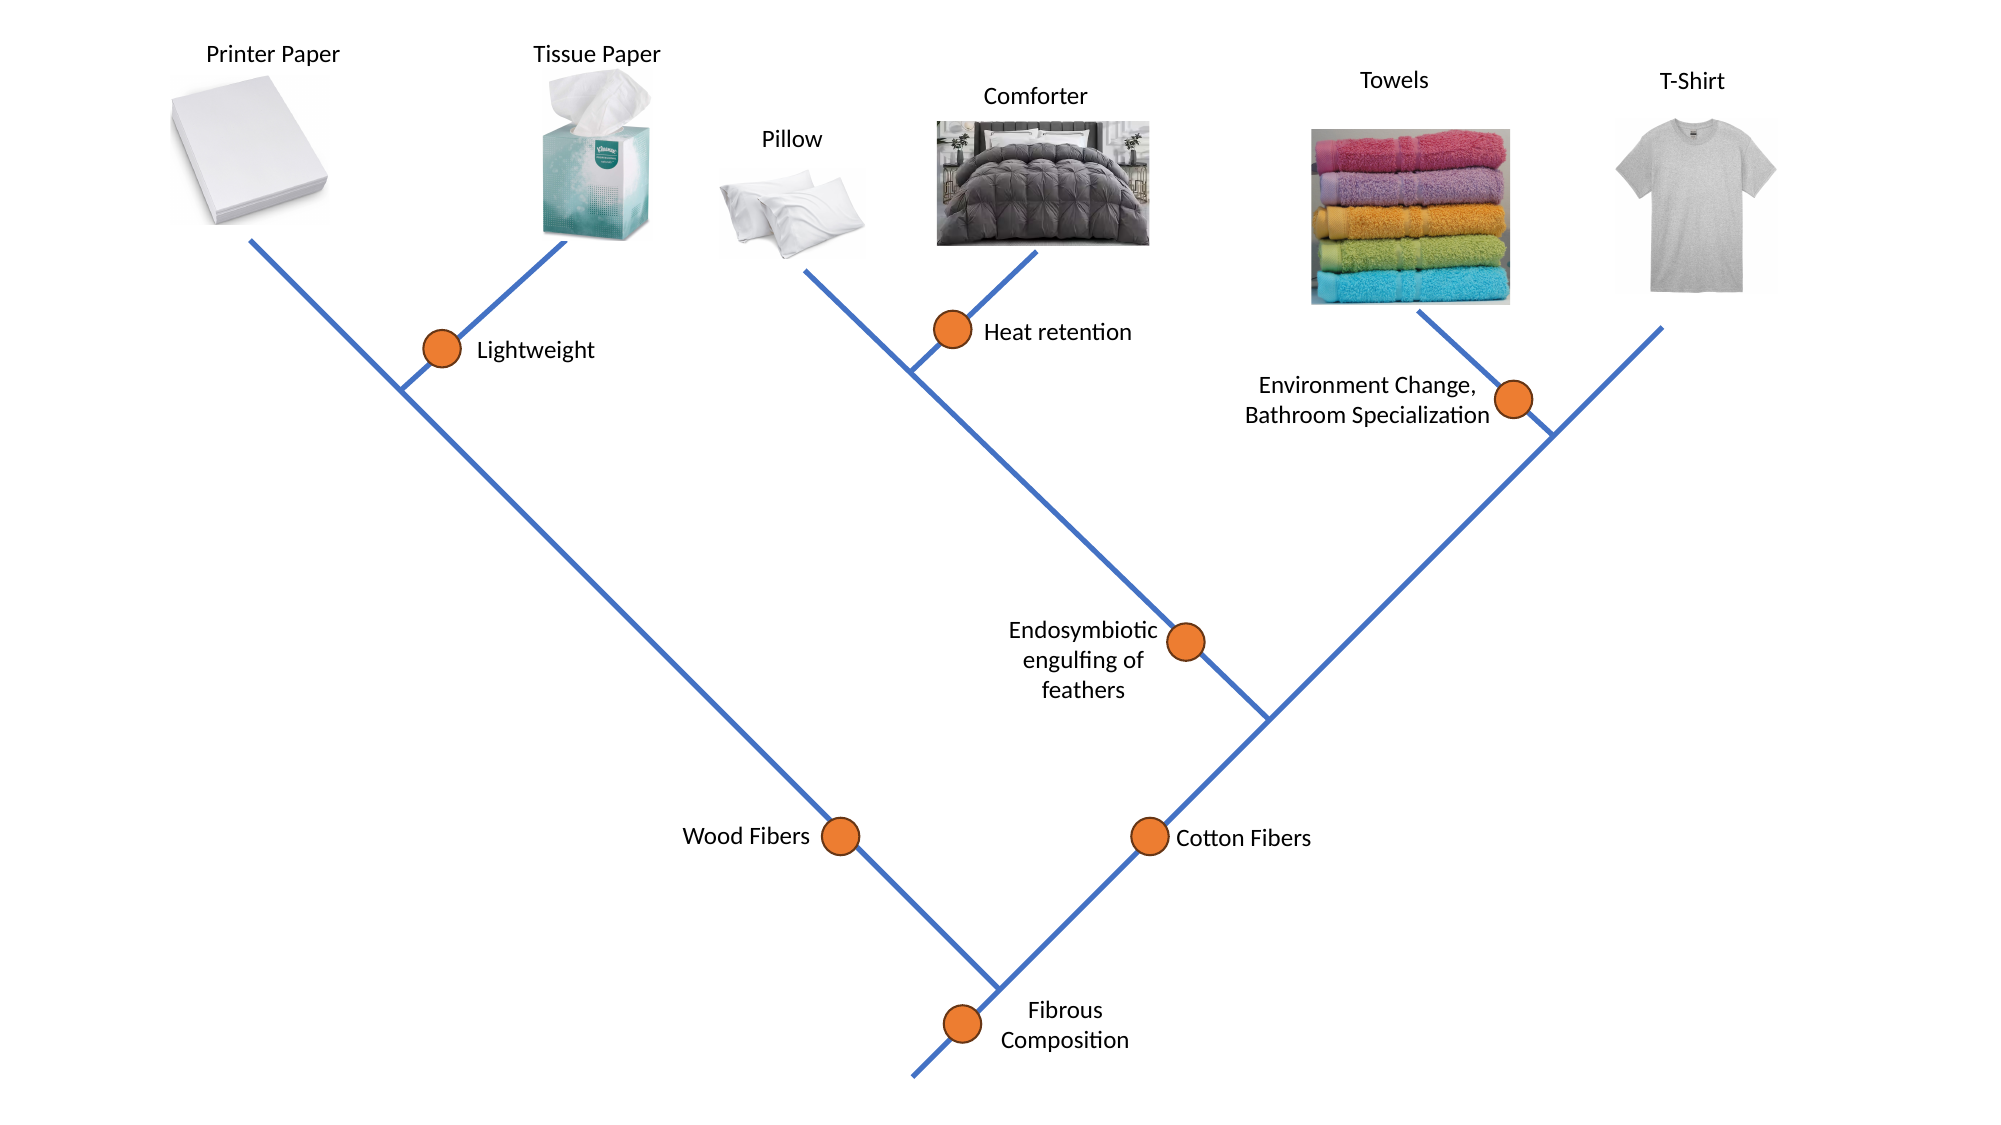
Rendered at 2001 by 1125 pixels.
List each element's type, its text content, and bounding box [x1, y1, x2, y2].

picture [170, 74, 330, 225]
picture [936, 121, 1150, 246]
text_box Pillow [708, 114, 877, 160]
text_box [804, 270, 1270, 721]
text_box T-Shirt [1608, 56, 1778, 102]
text_box Printer Paper [189, 30, 358, 76]
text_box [400, 240, 566, 391]
picture [542, 68, 653, 241]
text_box Towels [1310, 55, 1479, 101]
picture [719, 168, 866, 259]
picture [1311, 129, 1511, 305]
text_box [912, 327, 1663, 1078]
text_box Comforter [951, 72, 1121, 117]
text_box Tissue Paper [512, 30, 682, 76]
picture [1615, 118, 1778, 294]
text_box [1417, 310, 1555, 438]
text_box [249, 240, 1000, 991]
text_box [911, 251, 1037, 371]
